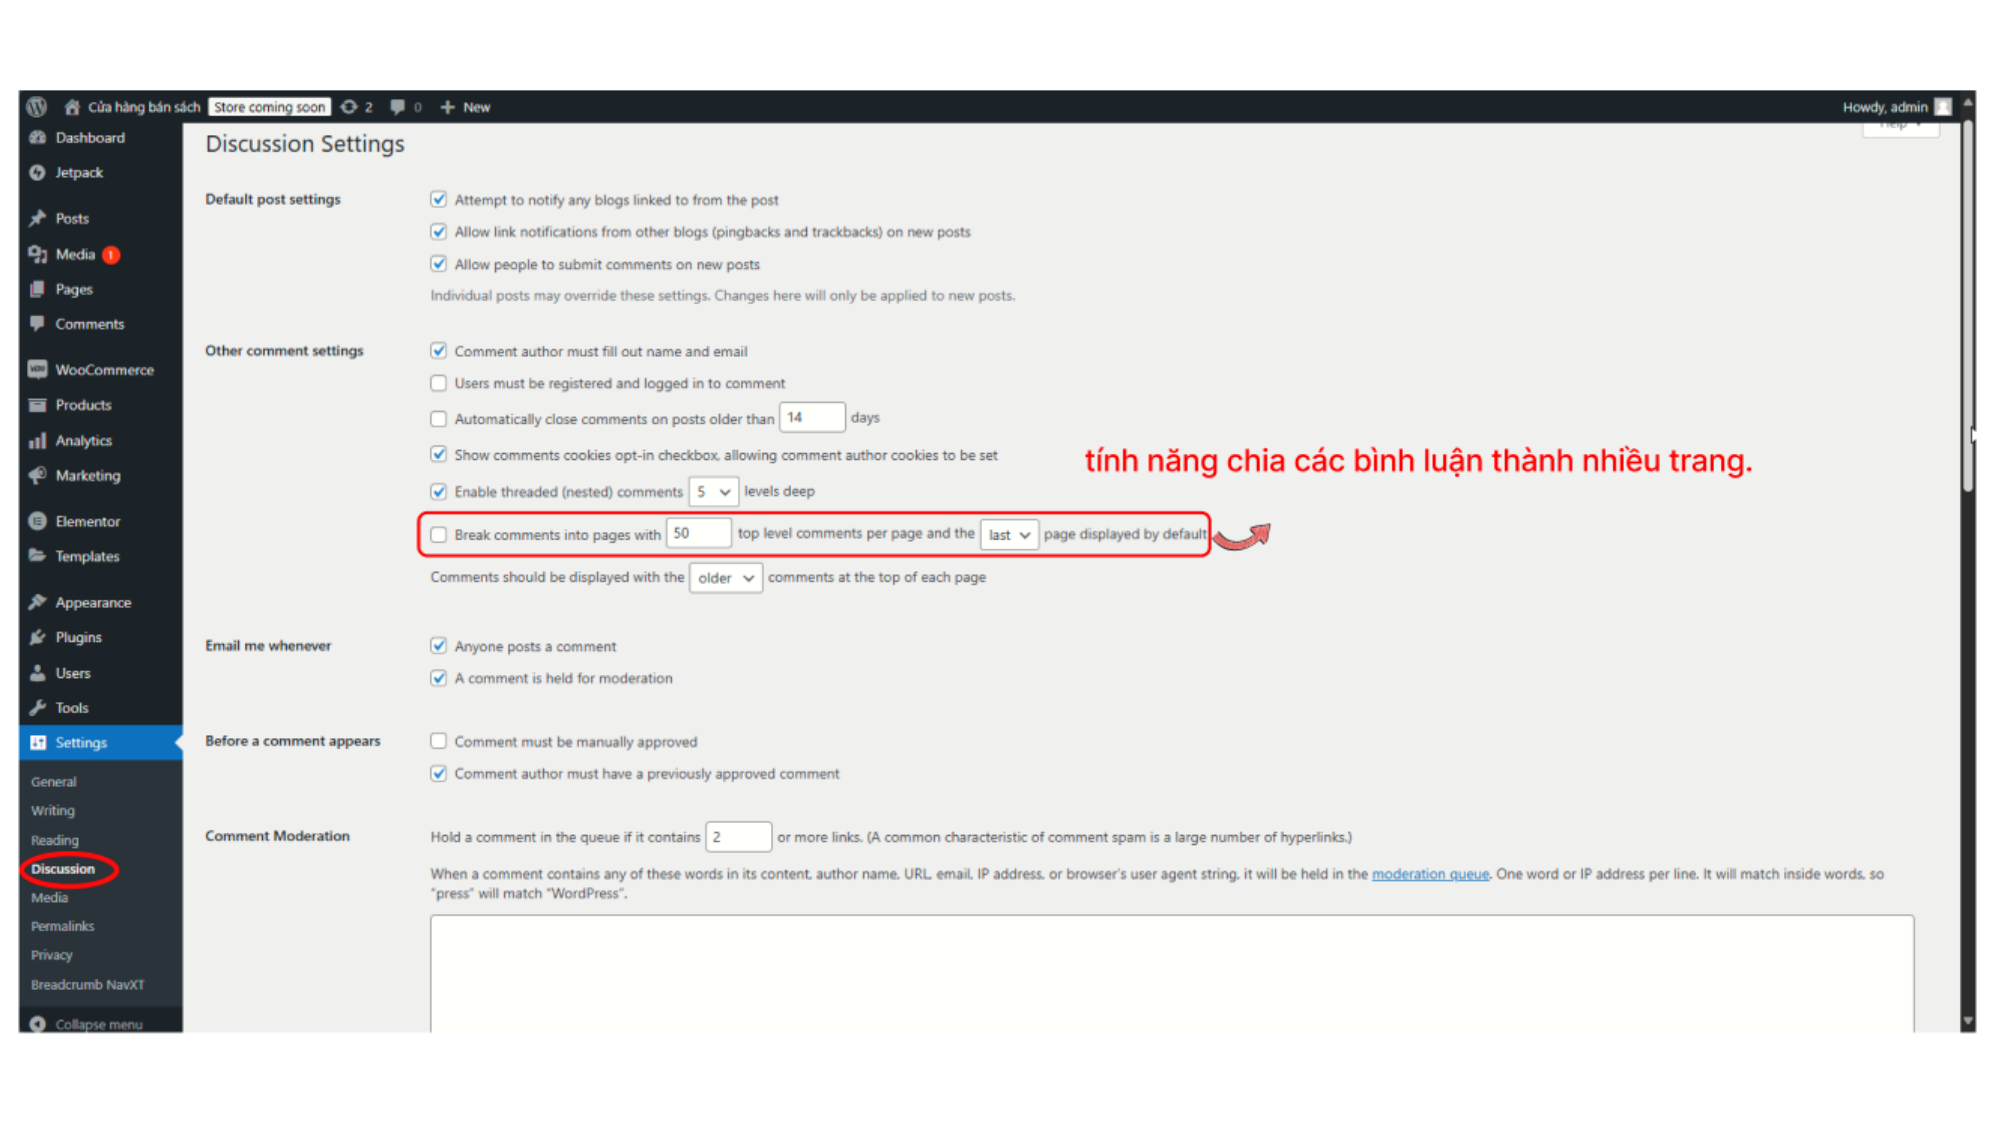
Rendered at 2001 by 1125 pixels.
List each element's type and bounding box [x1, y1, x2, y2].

picture [11, 74, 1989, 1051]
